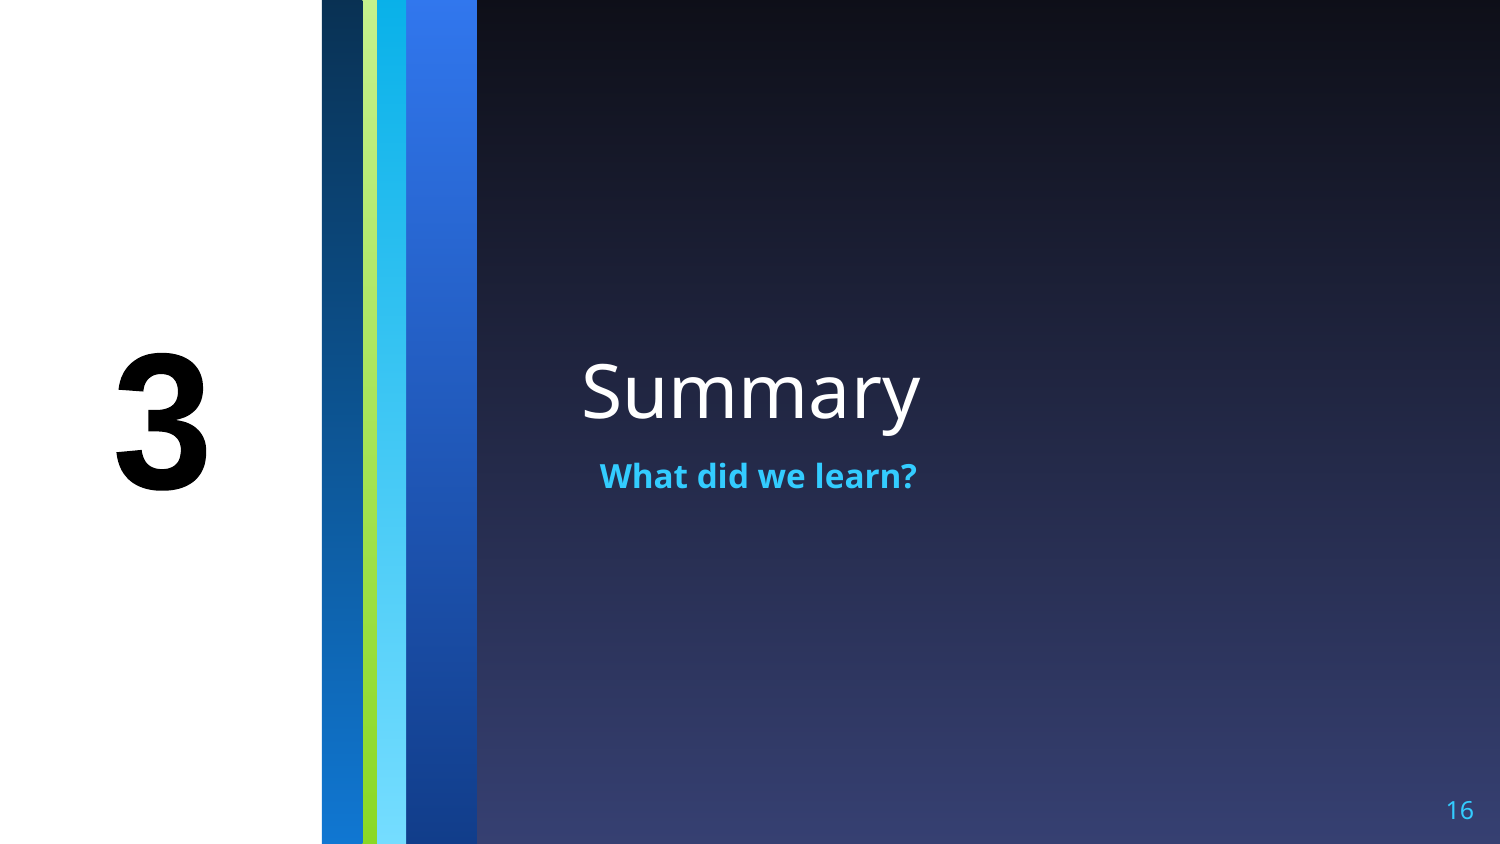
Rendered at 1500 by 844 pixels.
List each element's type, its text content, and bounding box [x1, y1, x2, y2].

title Summary [566, 335, 1412, 439]
subtitle What did we learn? [566, 439, 1412, 511]
slide_number 16 [1399, 779, 1490, 844]
